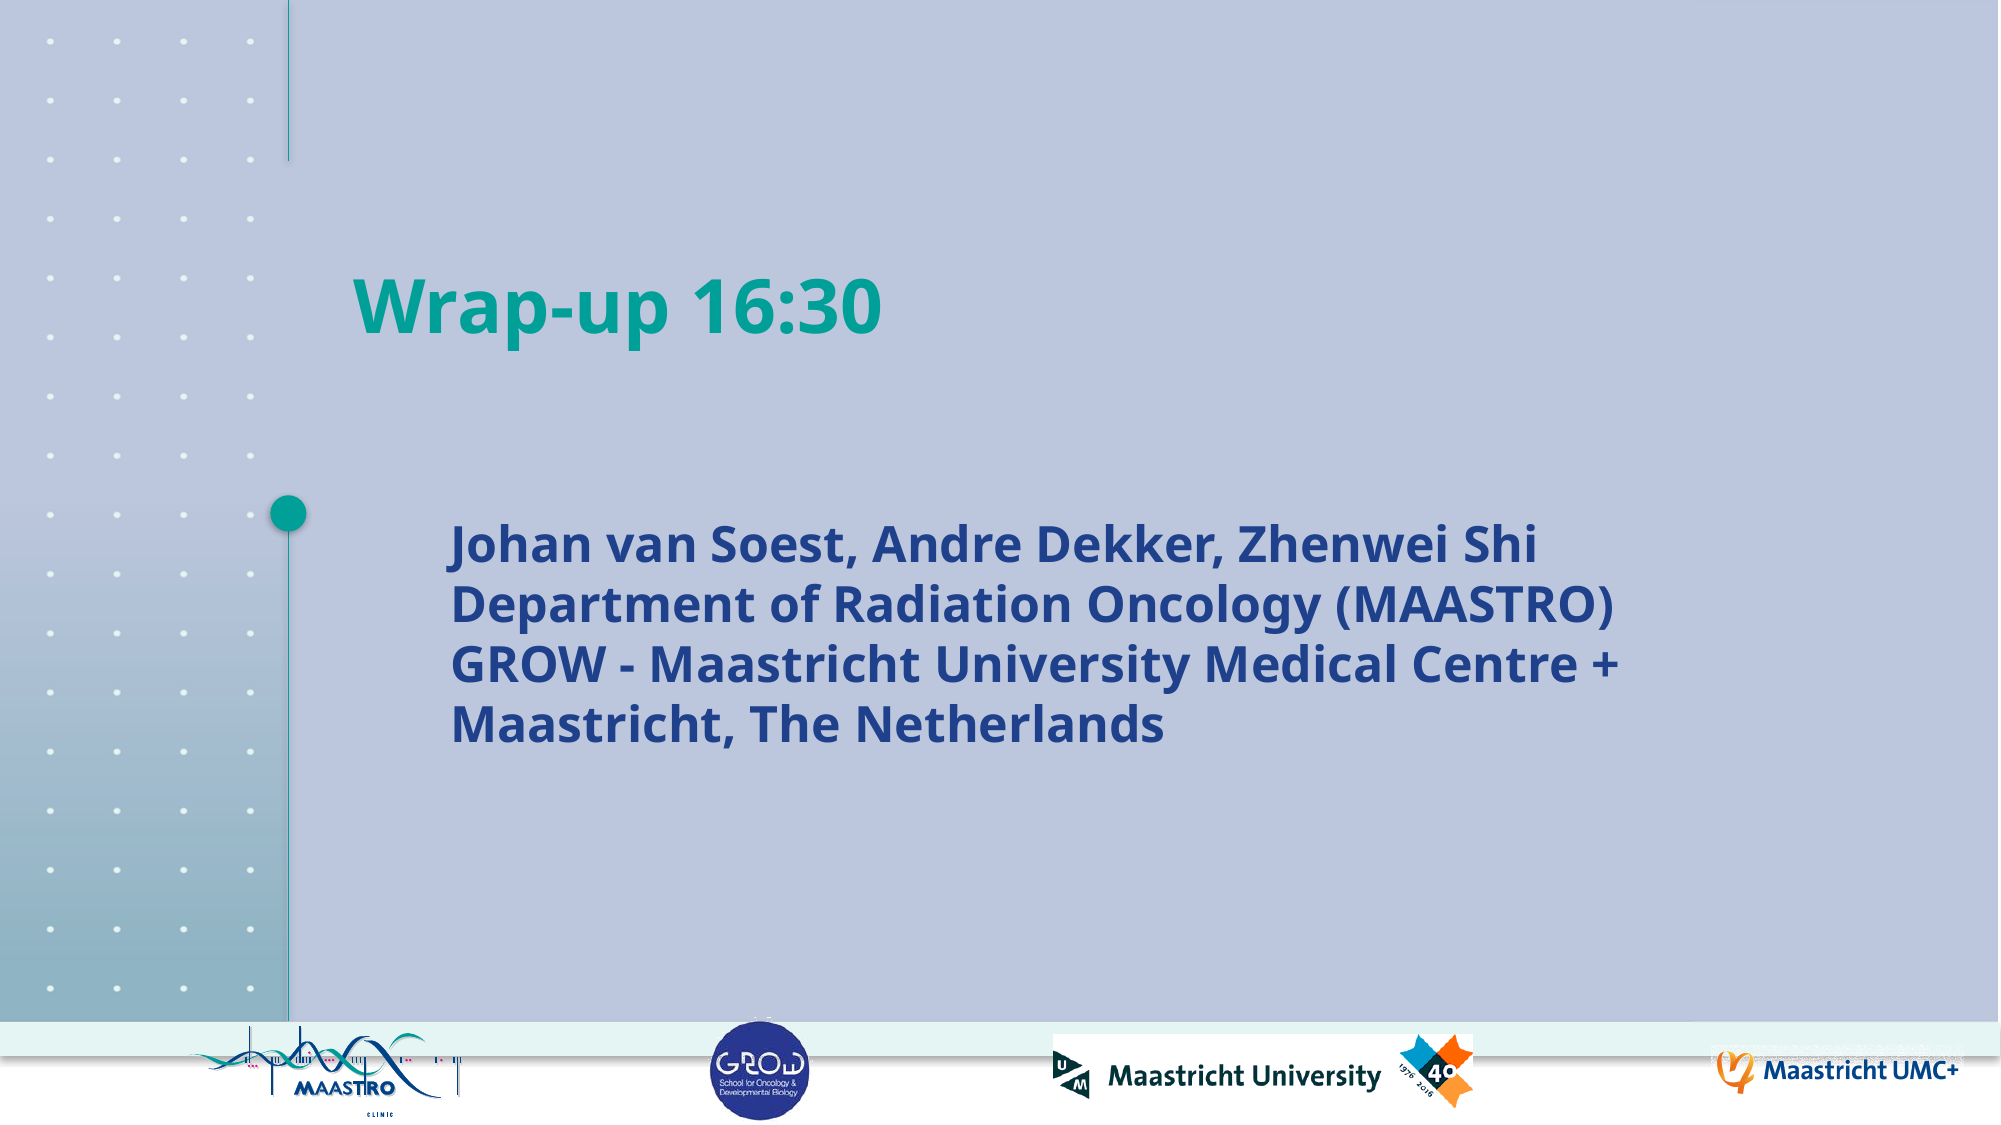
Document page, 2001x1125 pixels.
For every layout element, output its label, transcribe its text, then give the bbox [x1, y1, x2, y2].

title Wrap-up 16:30 [338, 209, 1789, 397]
picture [266, 1056, 284, 1064]
picture [302, 1056, 314, 1065]
picture [212, 1056, 234, 1062]
picture [322, 1056, 339, 1070]
picture [0, 0, 1998, 1125]
list Johan van Soest, Andre Dekker, Zhenwei Shi Department of Radiation Oncology (MAASTRO) GROW - Maastricht University Medical Centre + Maastricht, The Netherlands [450, 512, 1841, 983]
